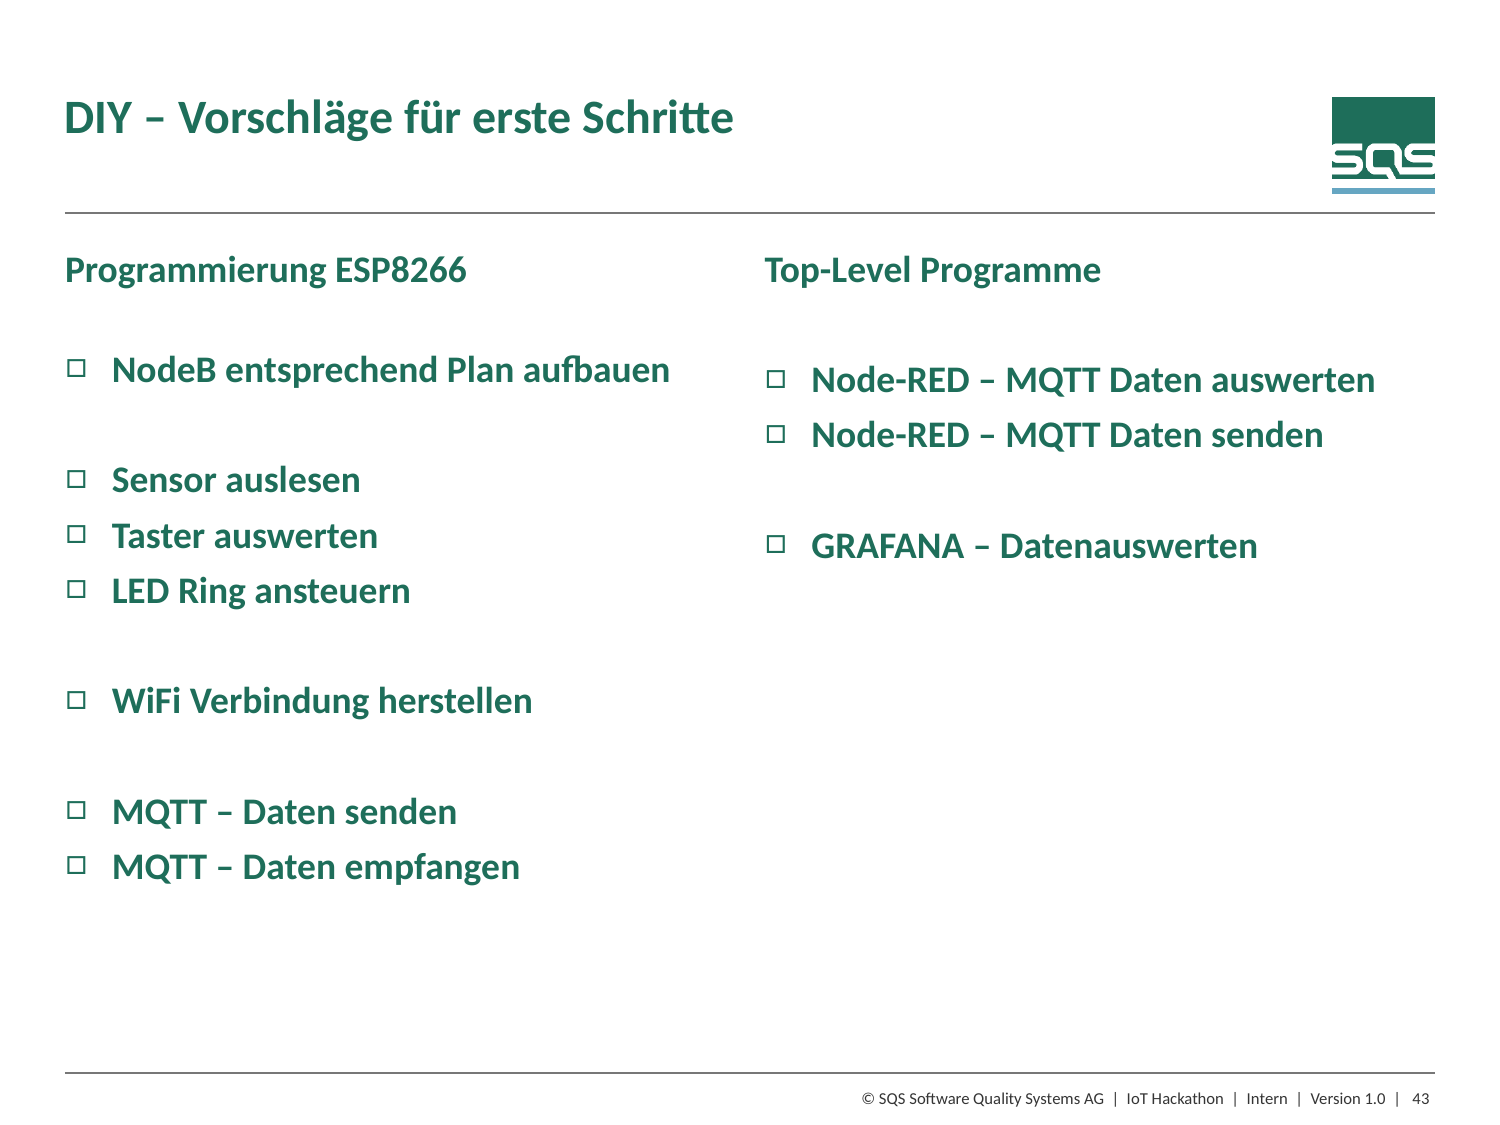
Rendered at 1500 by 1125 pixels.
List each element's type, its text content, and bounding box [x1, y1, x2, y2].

list Programmierung ESP8266 NodeB entsprechend Plan aufbauen Sensor auslesen Taster auswerten LED Ring ansteuern WiFi Verbindung herstellen MQTT – Daten senden MQTT – Daten empfangen [64, 248, 739, 1060]
slide_number 43 [1406, 1089, 1436, 1111]
title DIY – Vorschläge für erste Schritte [64, 90, 1317, 209]
picture [1332, 97, 1435, 194]
list Top-Level Programme Node-RED – MQTT Daten auswerten Node-RED – MQTT Daten senden GRAFANA – Datenauswerten [764, 248, 1438, 1060]
footer © SQS Software Quality Systems AG | IoT Hackathon | Intern | Version 1.0 | [64, 1089, 1406, 1112]
